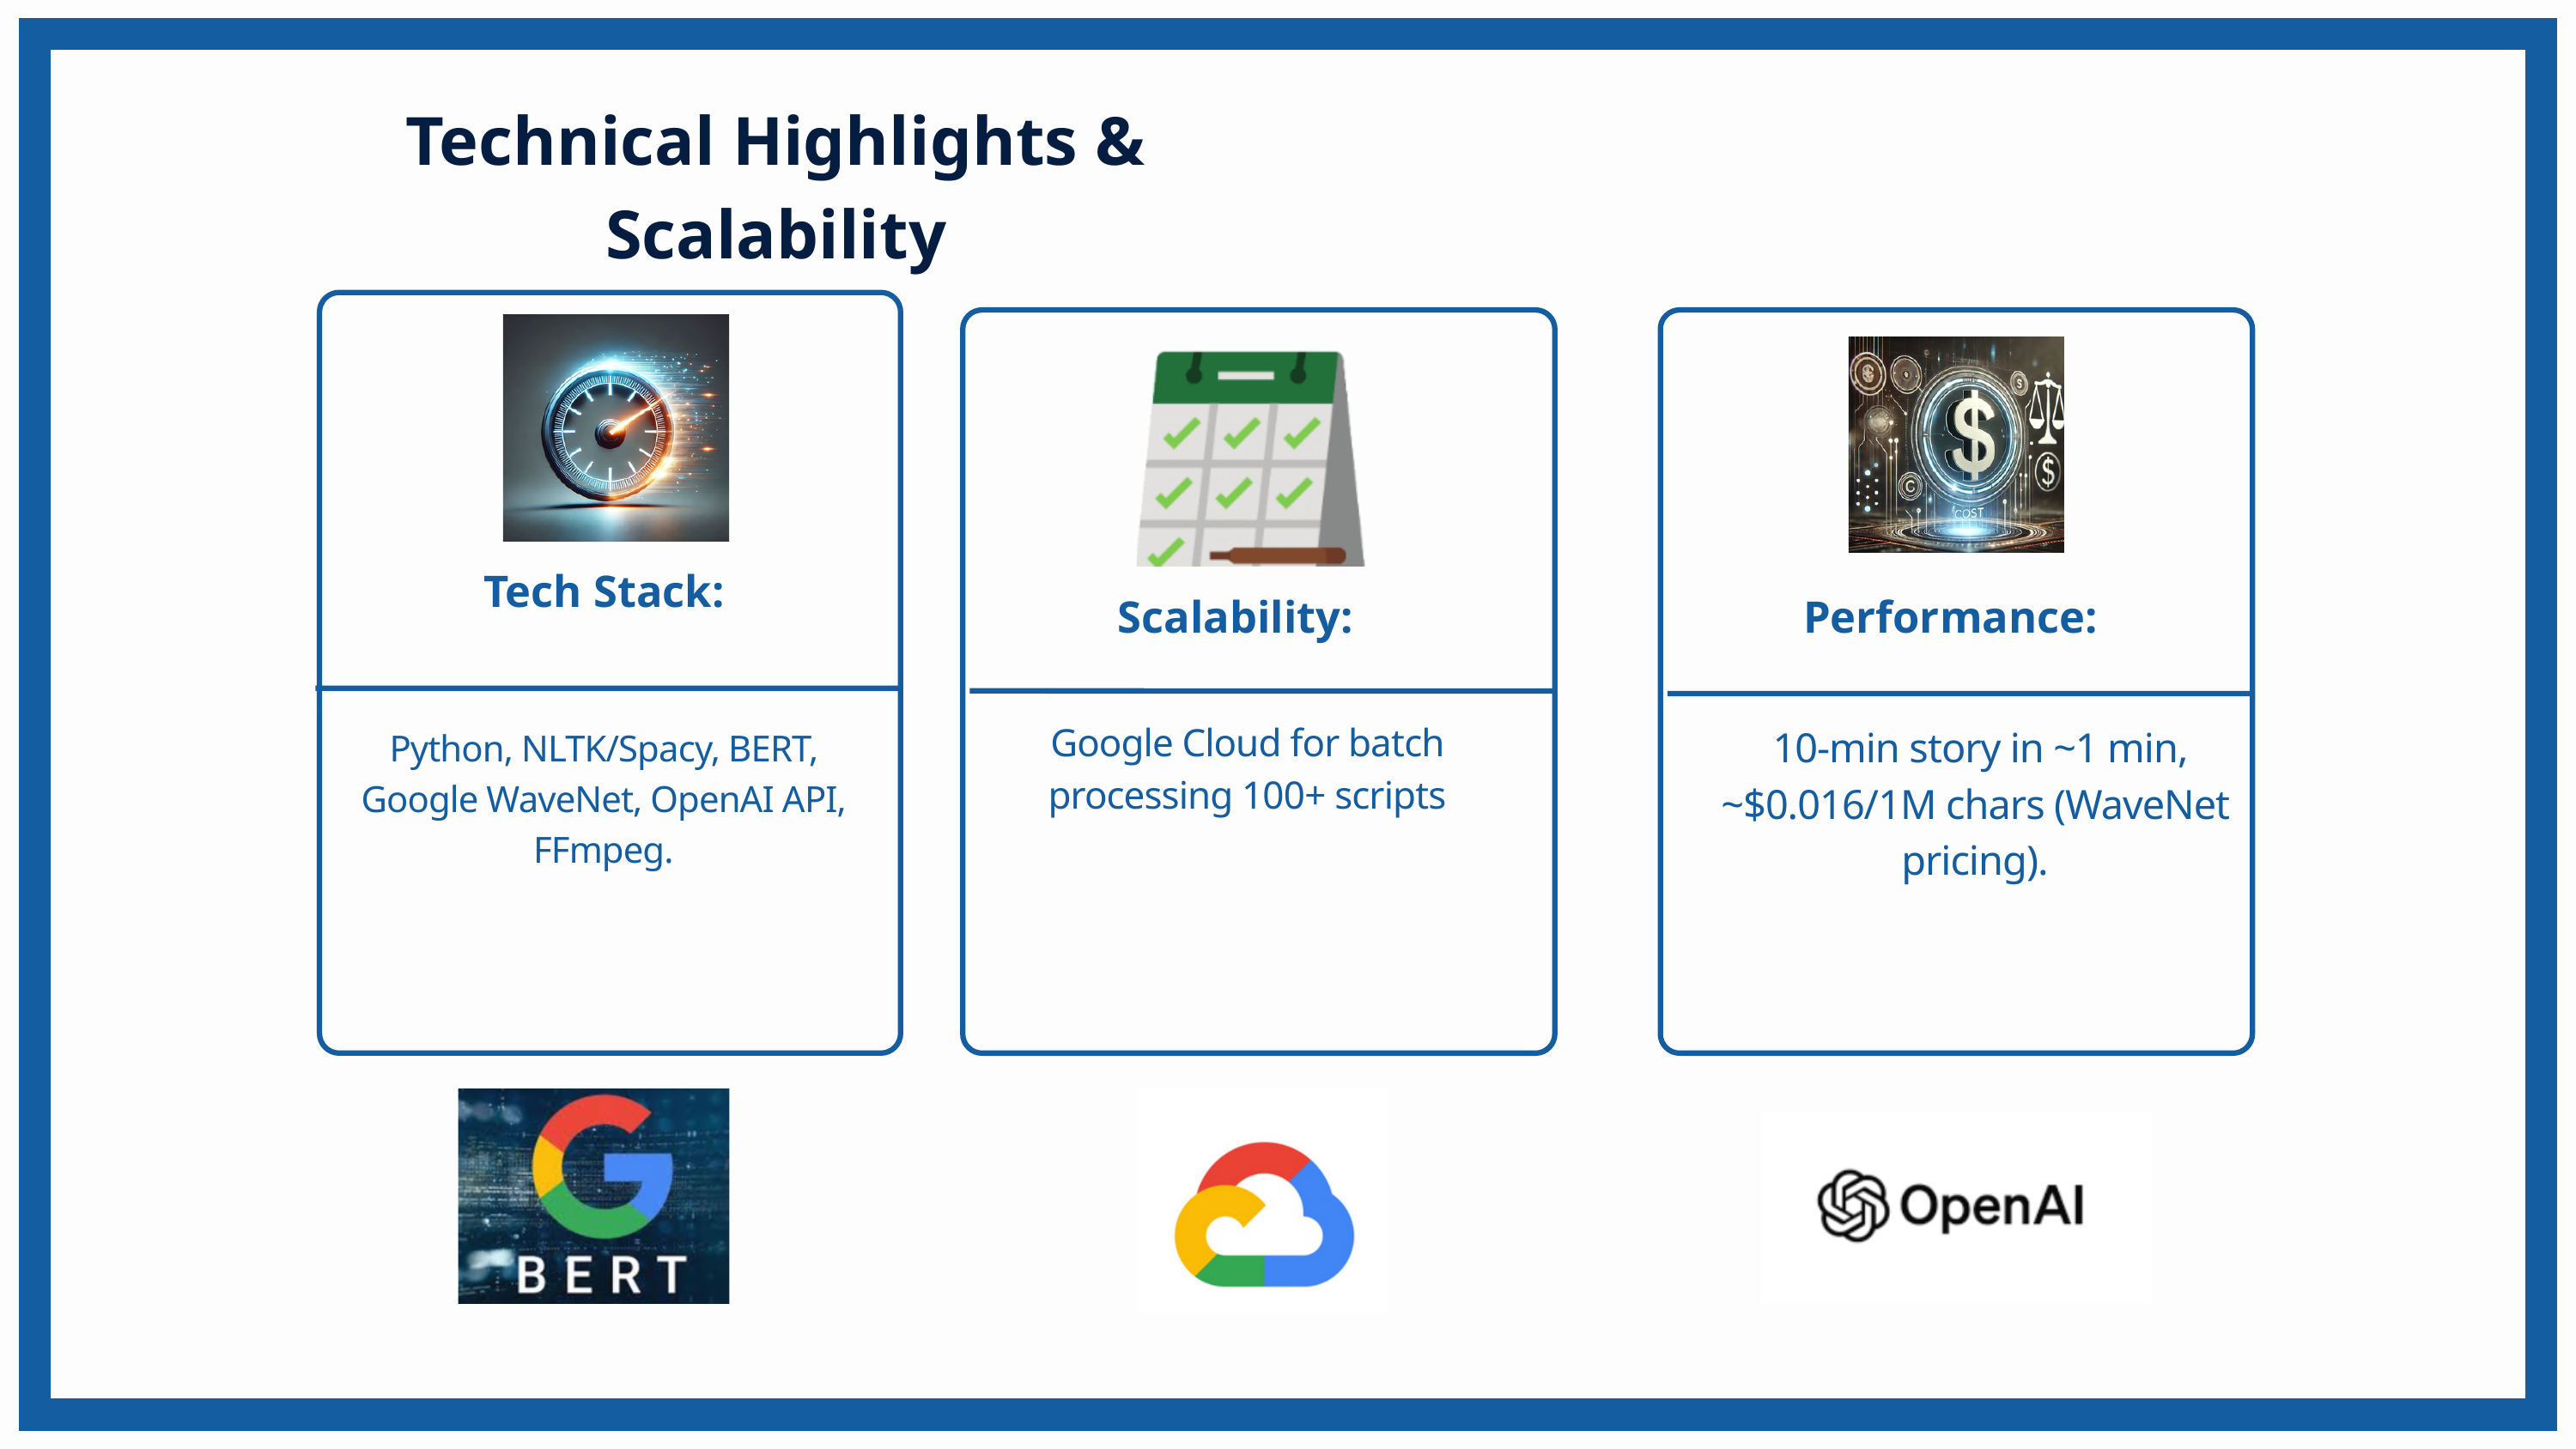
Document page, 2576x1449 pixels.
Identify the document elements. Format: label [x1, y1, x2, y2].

text_box [34, 33, 2542, 1415]
text_box [319, 292, 902, 1054]
text_box [962, 309, 1555, 1054]
text_box [1660, 309, 2253, 1054]
